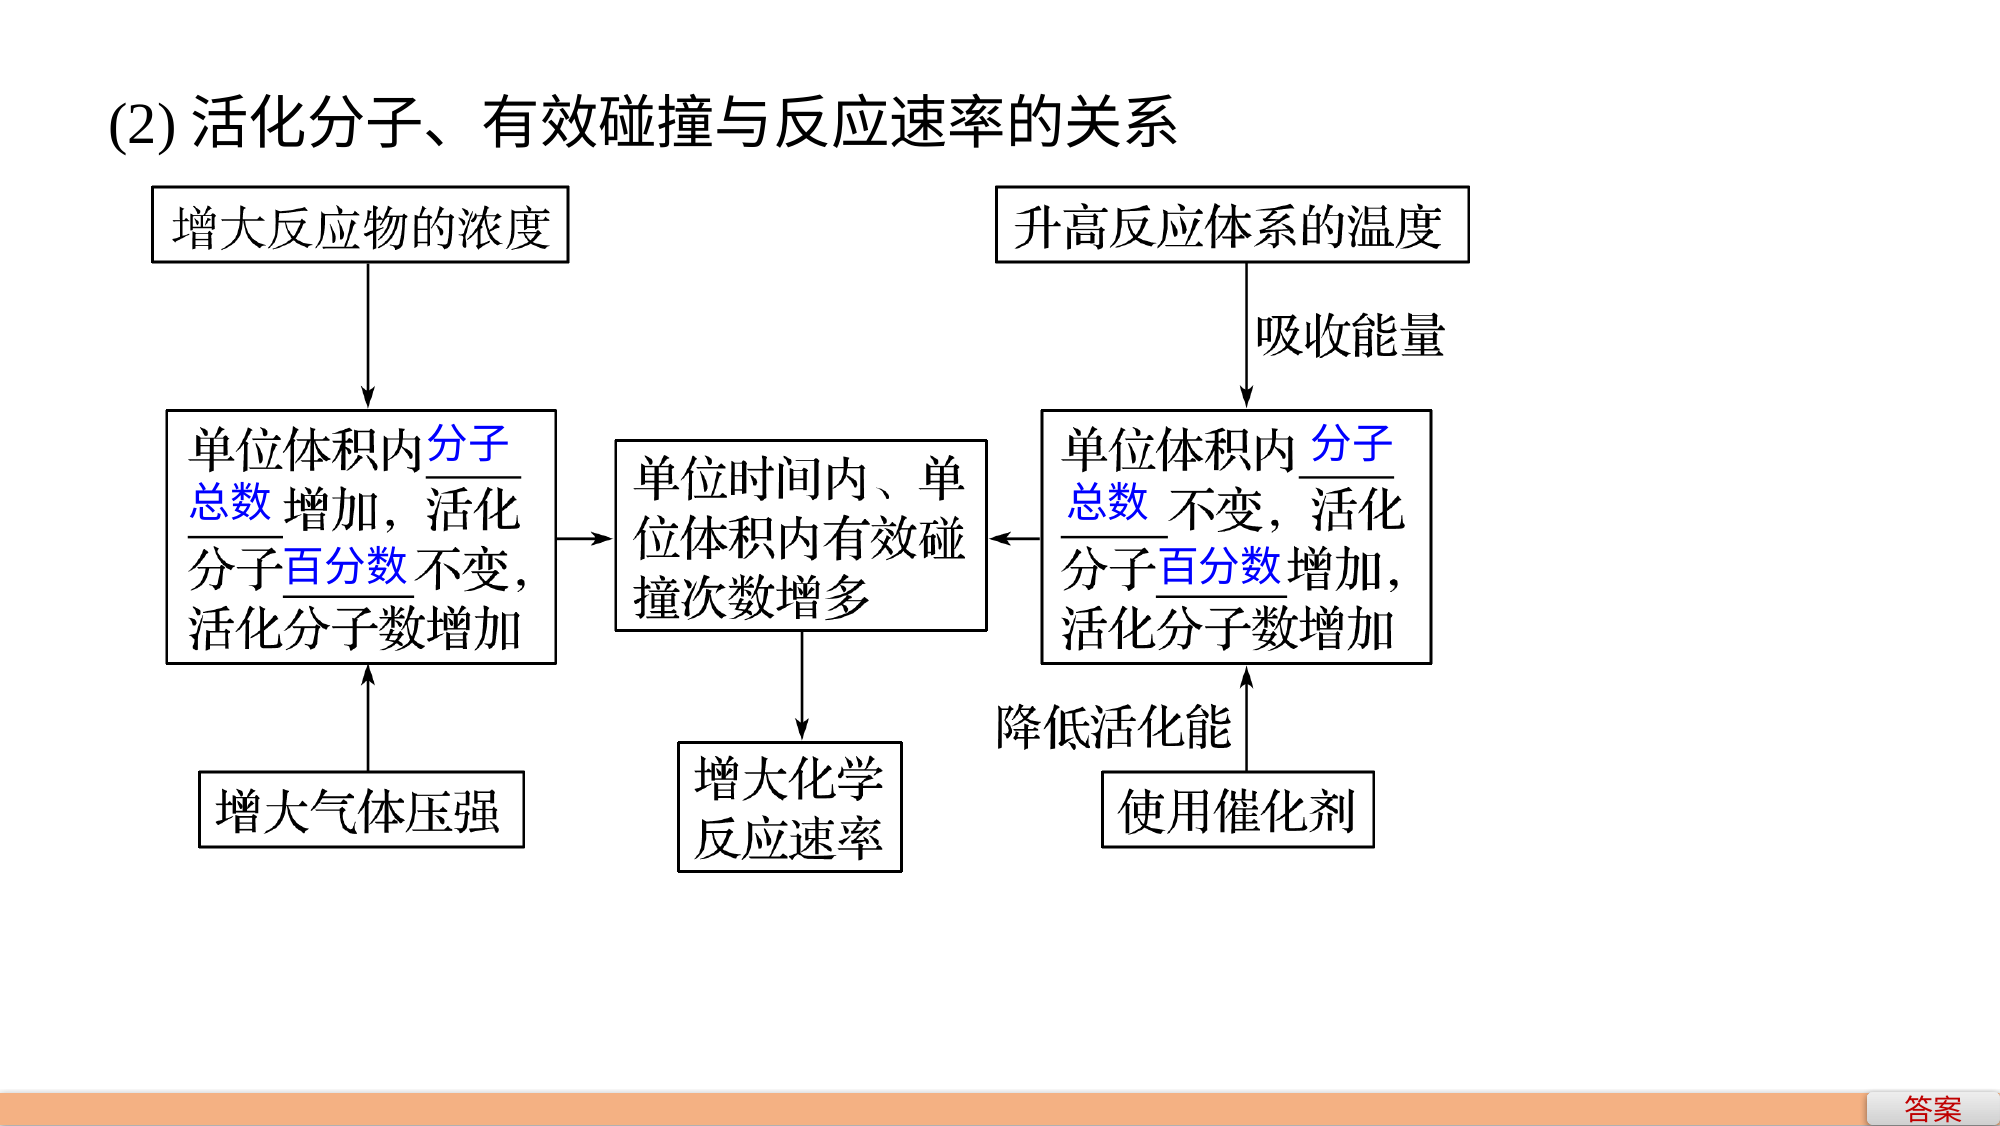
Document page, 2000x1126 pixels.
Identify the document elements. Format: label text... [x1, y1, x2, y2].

picture [147, 173, 1477, 881]
text_box 答案 [1866, 1091, 2000, 1126]
text_box [0, 1092, 1866, 1126]
text_box (2)活化分子、有效碰撞与反应速率的关系 [88, 31, 1913, 166]
